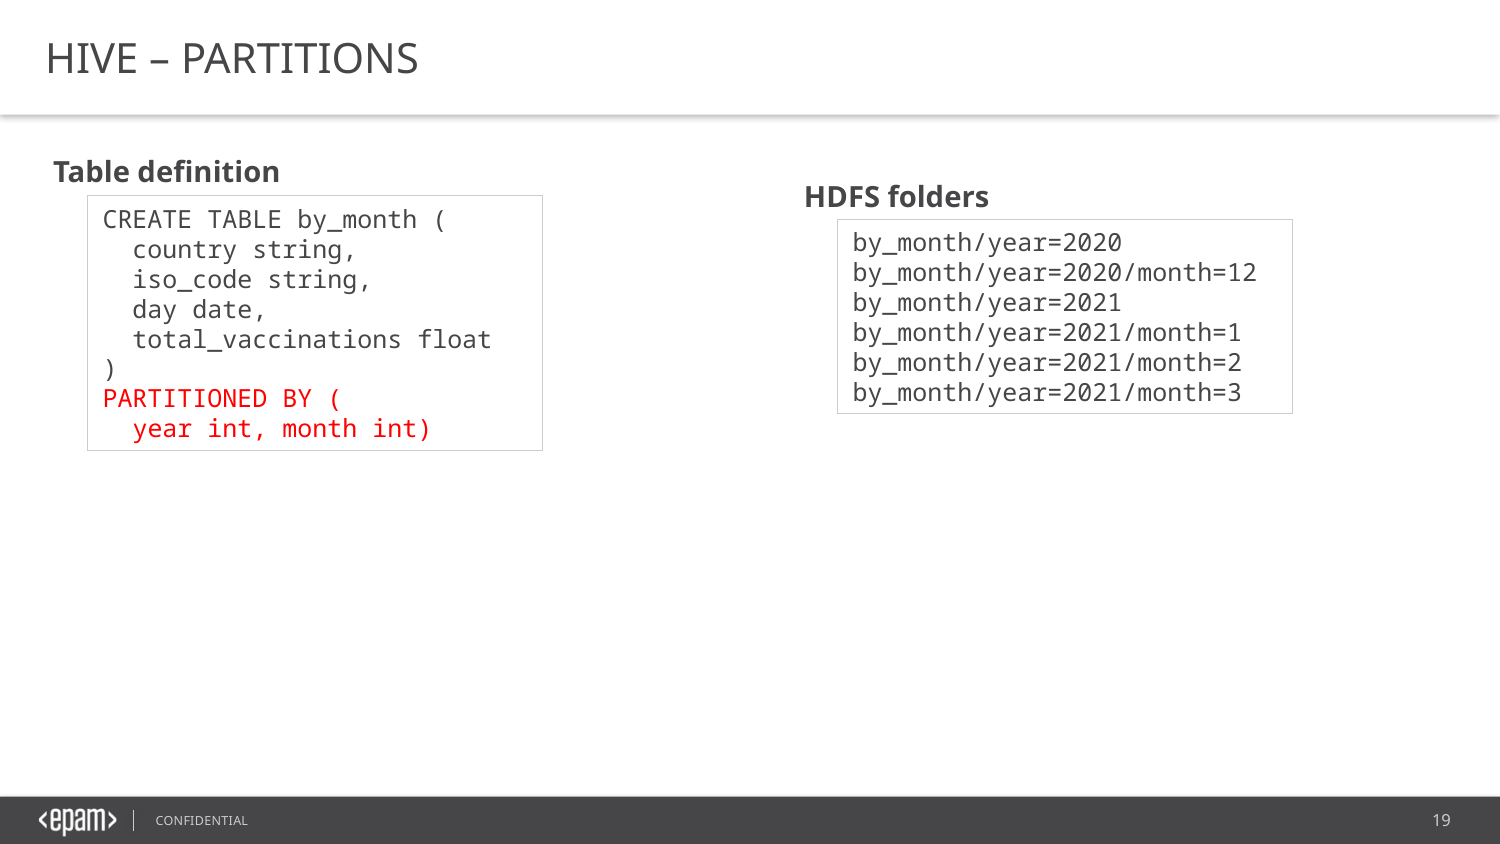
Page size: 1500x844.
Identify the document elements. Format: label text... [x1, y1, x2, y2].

text_box CREATE TABLE by_month ( country string, iso_code string, day date, total_vaccinations float ) PARTITIONED BY ( year int, month int) [87, 195, 543, 451]
text_box HDFS folders [789, 170, 1005, 221]
list HIVE – PARTITIONS [0, 0, 1500, 115]
picture [38, 808, 117, 837]
text_box Table definition [38, 145, 296, 196]
text_box by_month/year=2020 by_month/year=2020/month=12 by_month/year=2021 by_month/year=2021/month=1 by_month/year=2021/month=2 by_month/year=2021/month=3 [837, 219, 1293, 414]
